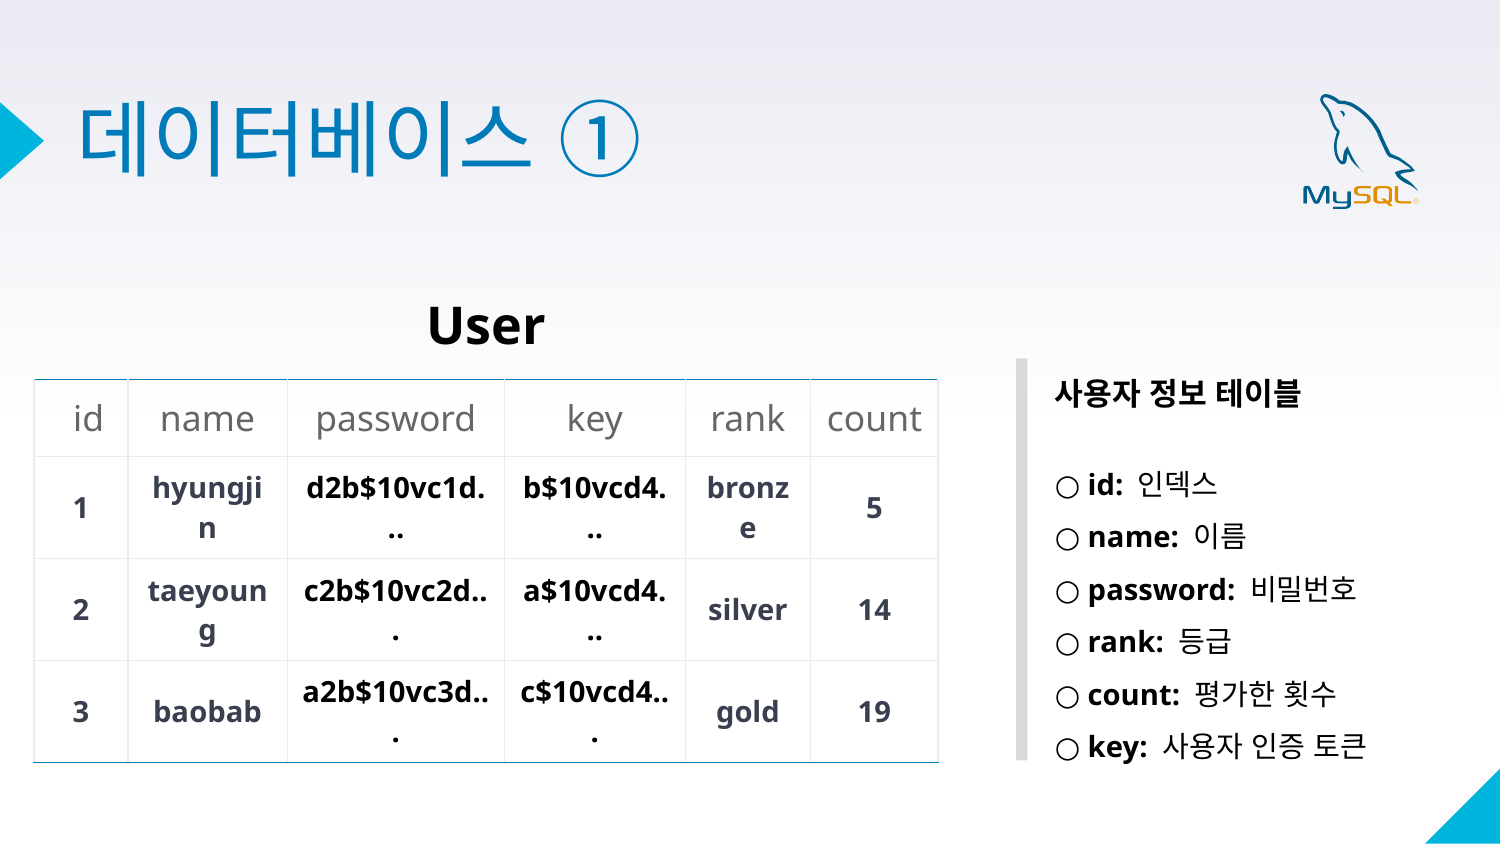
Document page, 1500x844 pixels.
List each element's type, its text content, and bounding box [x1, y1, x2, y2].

text_box User [34, 277, 939, 367]
table_cell b$10vcd4... [505, 457, 685, 558]
table_cell 19 [811, 661, 937, 762]
table_cell hyungjin [129, 457, 287, 558]
table_cell bronze [686, 457, 810, 558]
table_header name [129, 380, 287, 456]
table_cell c2b$10vc2d... [288, 559, 504, 660]
table_cell d2b$10vc1d... [288, 457, 504, 558]
table_cell 5 [811, 457, 937, 558]
table_cell baobab [129, 661, 287, 762]
table_header rank [686, 380, 810, 456]
table_header key [505, 380, 685, 456]
table_header password [288, 380, 504, 456]
text_box ○ id: 인덱스 ○ name: 이름 ○ password: 비밀번호 ○ rank: 등급 ○ count: 평가한 횟수 ○ key: 사용자 인증 토큰 [1039, 433, 1477, 644]
text_box [1016, 358, 1028, 761]
table_cell silver [686, 559, 810, 660]
table_header count [811, 380, 937, 456]
table_cell c$10vcd4... [505, 661, 685, 762]
table_header id [35, 380, 127, 456]
table_cell gold [686, 661, 810, 762]
table_cell 1 [35, 457, 127, 558]
table_cell 14 [811, 559, 937, 660]
table_cell a2b$10vc3d... [288, 661, 504, 762]
table_cell 2 [35, 559, 127, 660]
picture [1303, 92, 1419, 209]
text_box 사용자 정보 테이블 [1039, 358, 1500, 429]
table_cell taeyoung [129, 559, 287, 660]
table_cell a$10vcd4... [505, 559, 685, 660]
title 데이터베이스 ➀ [76, 106, 1076, 196]
table_cell 3 [35, 661, 127, 762]
